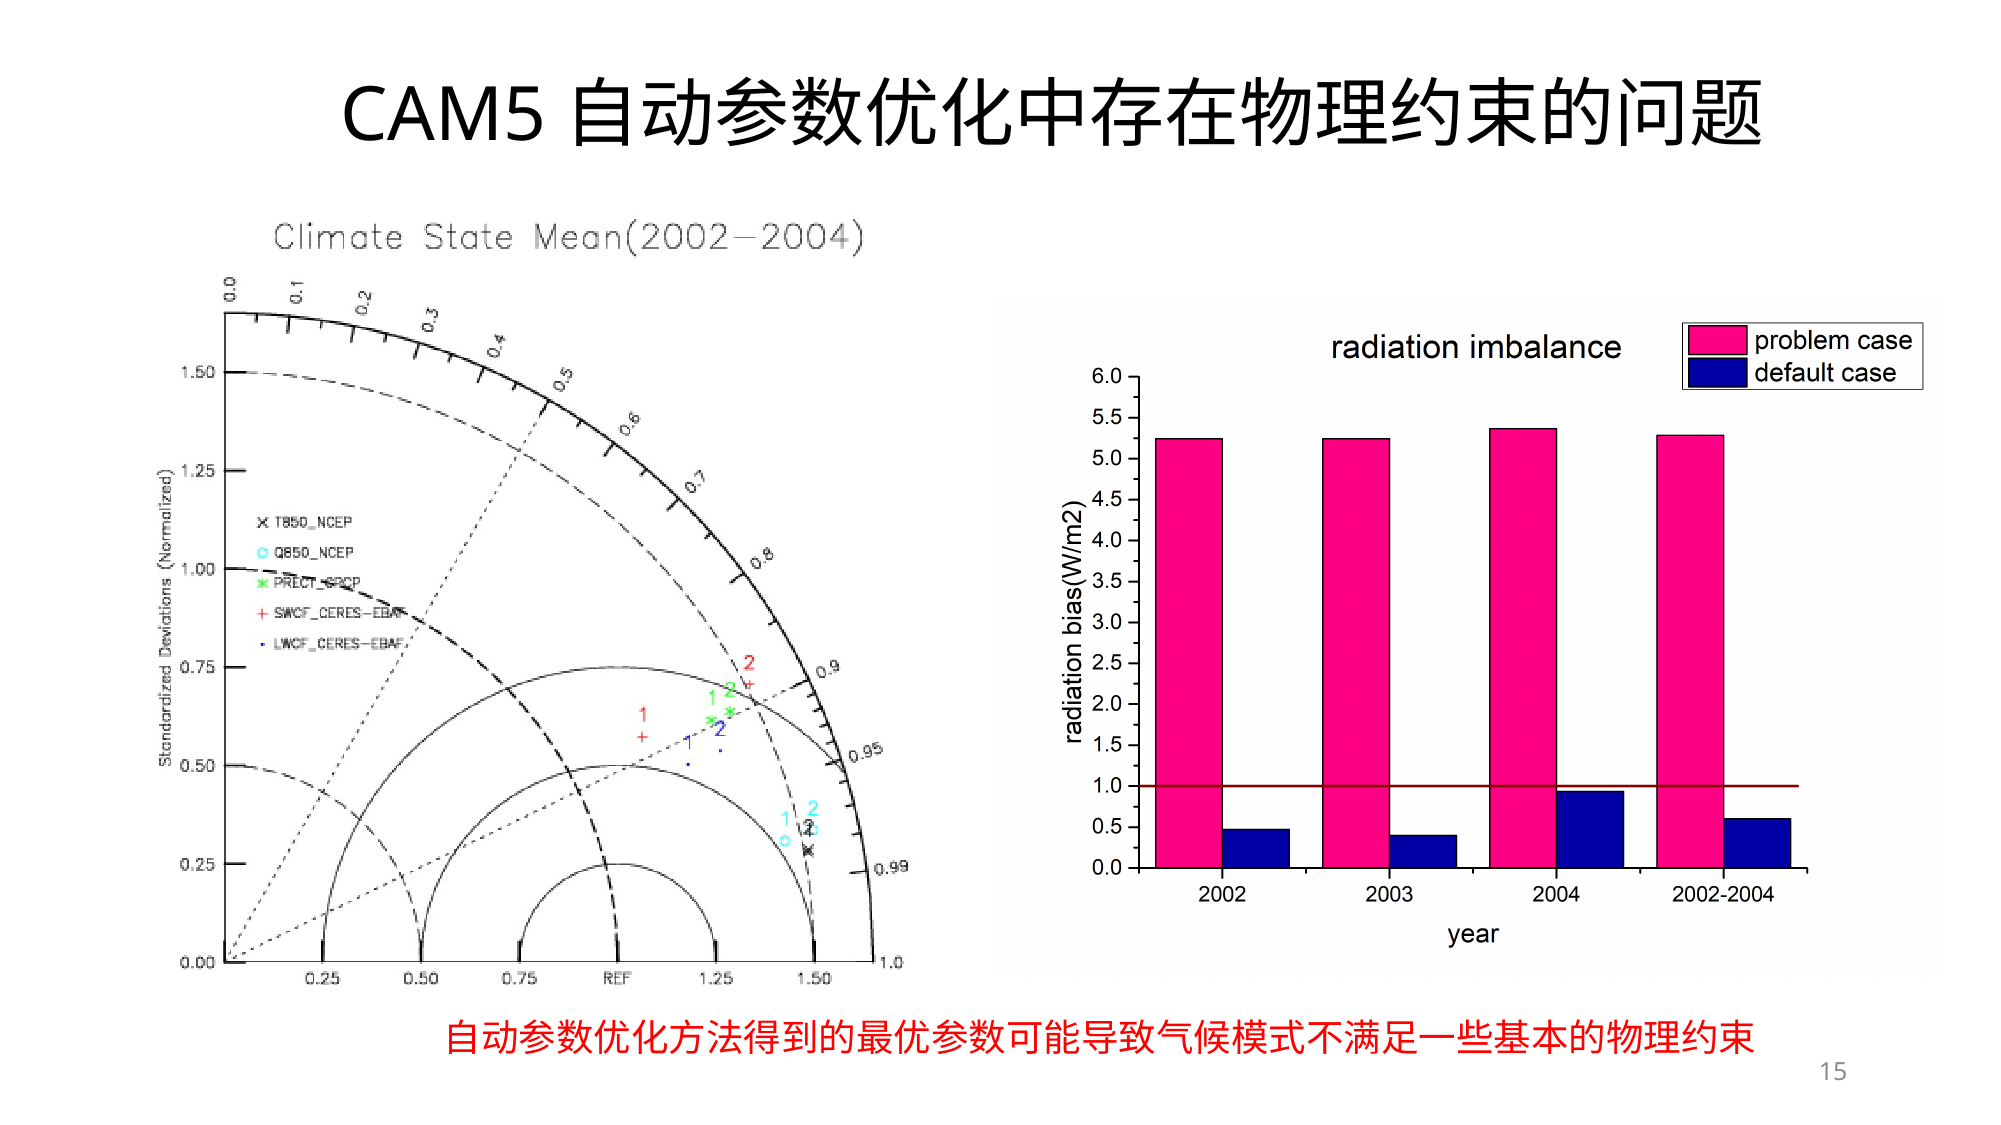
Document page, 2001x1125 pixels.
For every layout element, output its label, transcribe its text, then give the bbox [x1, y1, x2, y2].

slide_number 15 [1412, 1042, 1863, 1103]
text_box CAM5自动参数优化中存在物理约束的问题 [141, 57, 1964, 163]
text_box 自动参数优化方法得到的最优参数可能导致气候模式不满足一些基本的物理约束 [428, 1006, 2000, 1066]
picture [80, 192, 1943, 1037]
